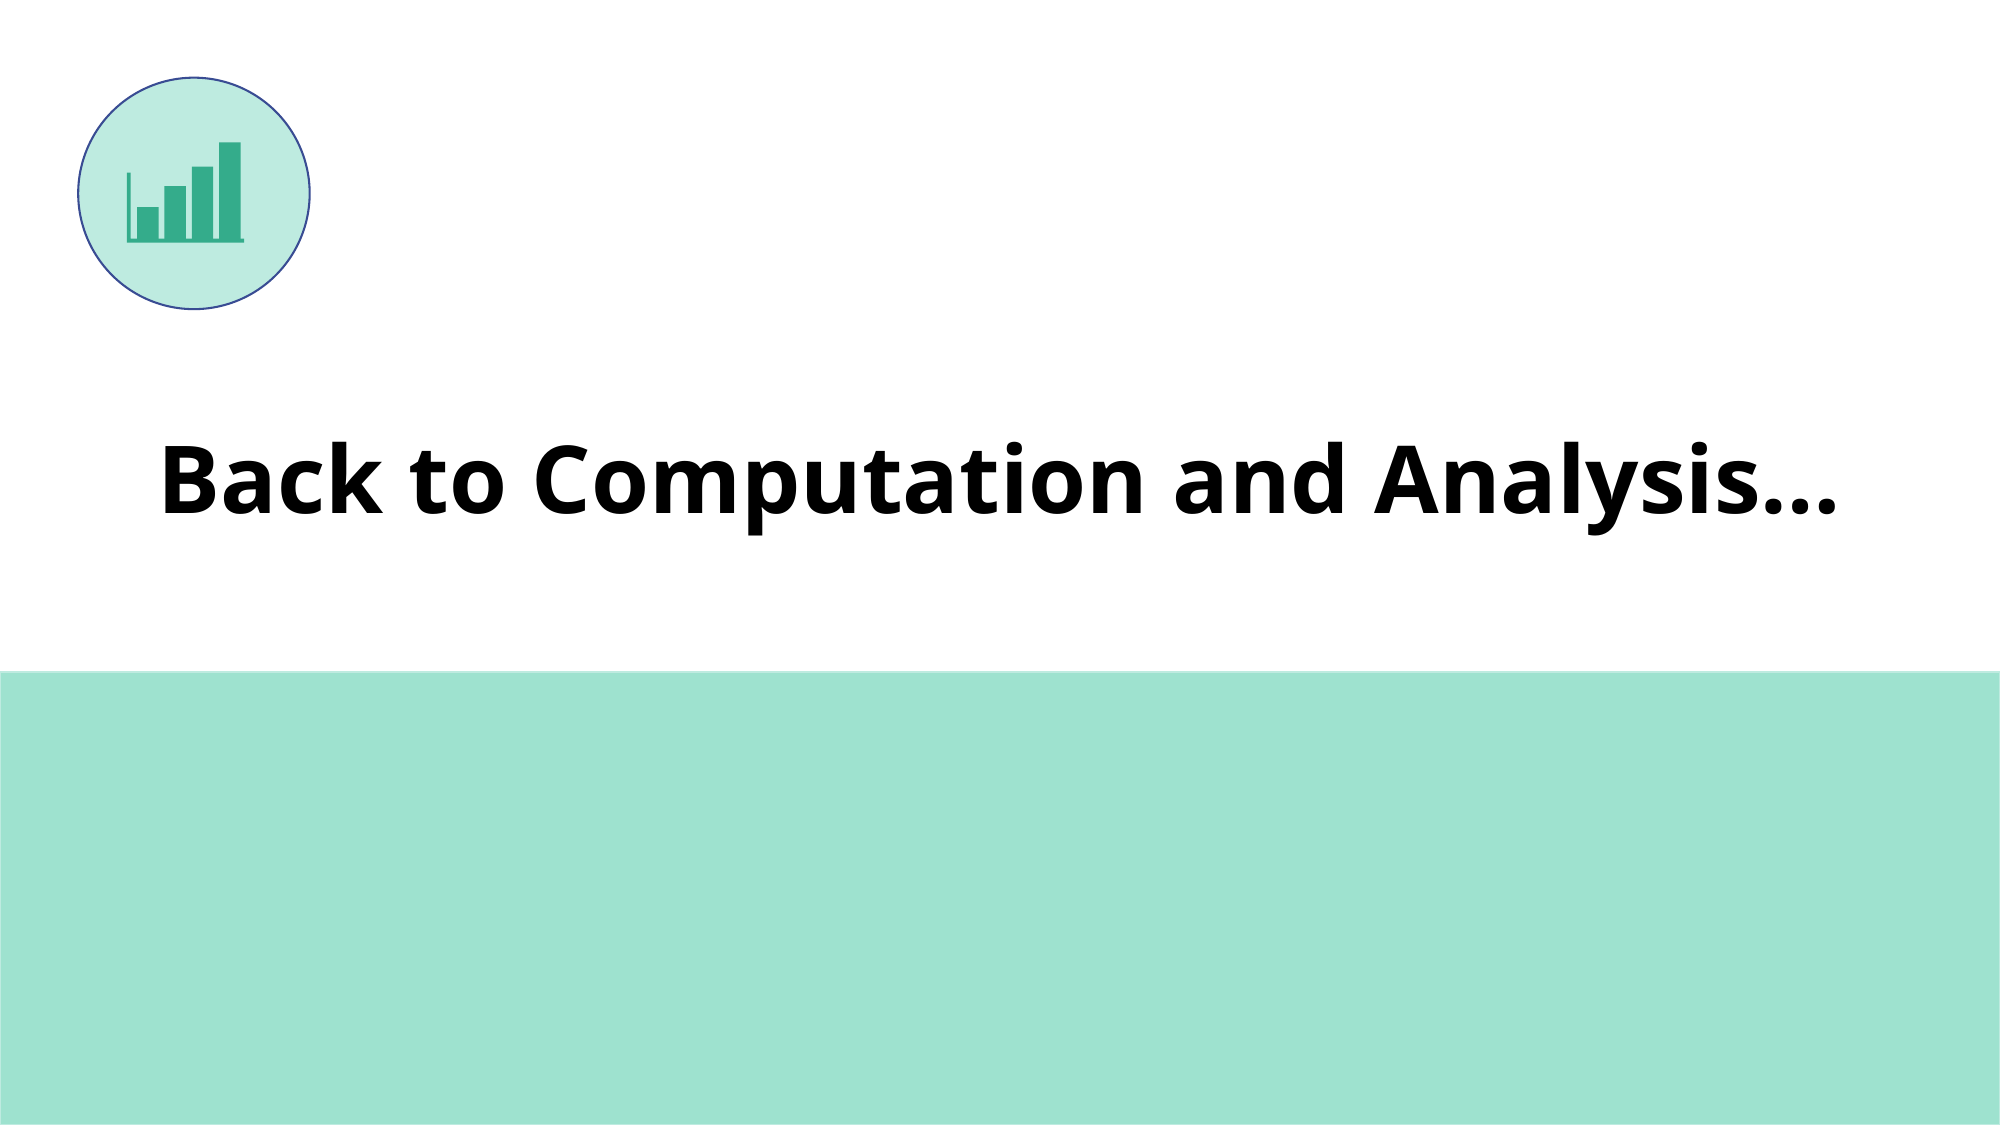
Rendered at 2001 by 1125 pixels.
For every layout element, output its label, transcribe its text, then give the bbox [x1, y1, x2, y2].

text_box [0, 671, 2000, 1125]
title Back to Computation and Analysis… [137, 374, 1863, 592]
text_box [77, 76, 311, 311]
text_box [126, 142, 245, 243]
